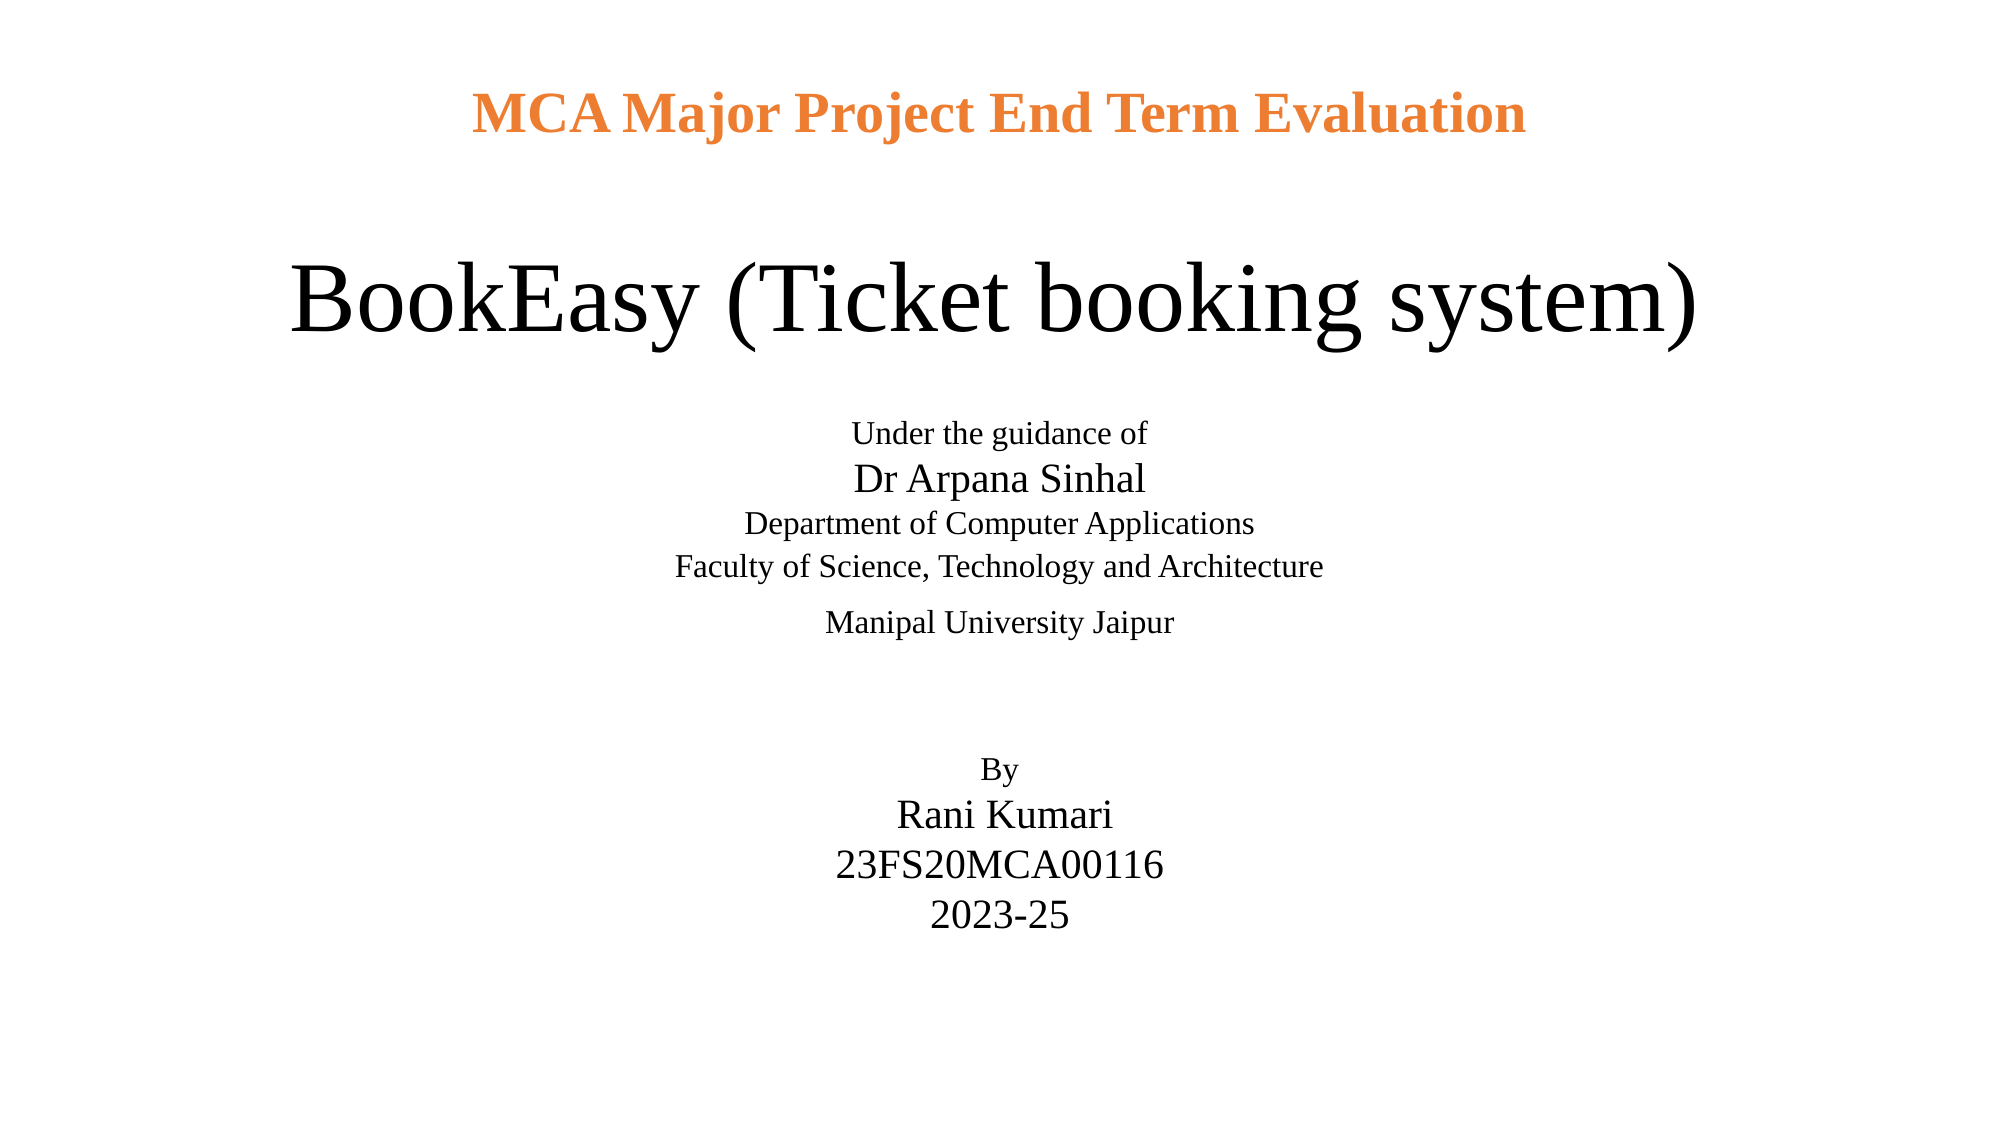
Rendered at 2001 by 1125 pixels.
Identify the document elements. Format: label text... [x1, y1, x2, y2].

text_box BookEasy (Ticket booking system) [125, 224, 1848, 359]
text_box MCA Major Project End Term Evaluation [457, 66, 1543, 152]
text_box By Rani Kumari 23FS20MCA00116 2023-25 [820, 739, 1180, 945]
text_box Under the guidance of Dr Arpana Sinhal Department of Computer Applications Faculty of Science, Technology and Architecture Manipal University Jaipur [660, 403, 1340, 648]
